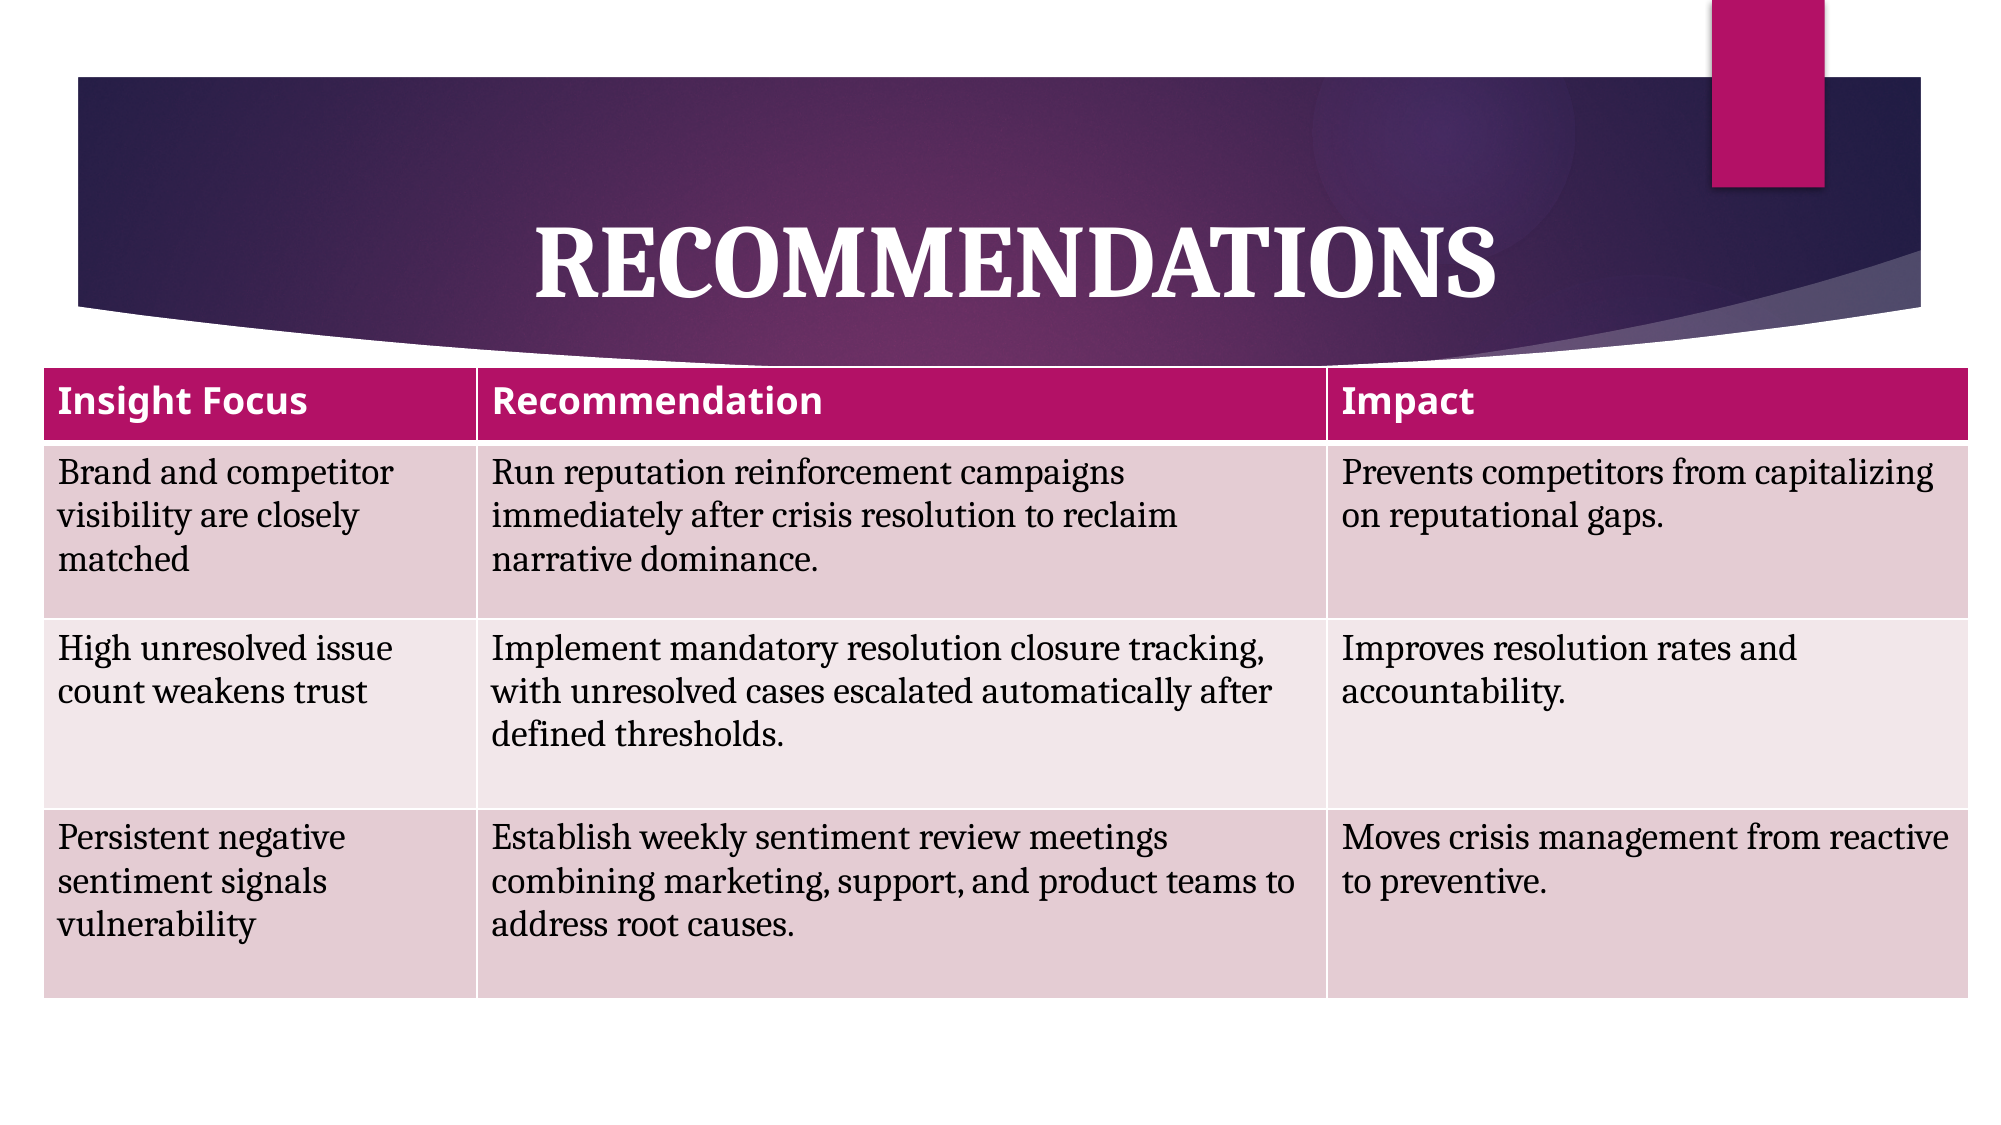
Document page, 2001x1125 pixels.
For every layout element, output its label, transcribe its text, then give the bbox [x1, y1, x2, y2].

table_cell Run reputation reinforcement campaigns immediately after crisis resolution to reclaim narrative dominance. [478, 446, 1326, 618]
table_cell Brand and competitor visibility are closely matched [44, 446, 476, 618]
table_header Impact [1328, 368, 1968, 440]
table_cell Improves resolution rates and accountability. [1328, 620, 1968, 808]
table_cell High unresolved issue count weakens trust [44, 620, 476, 808]
table_cell Moves crisis management from reactive to preventive. [1328, 810, 1968, 998]
table_cell Establish weekly sentiment review meetings combining marketing, support, and product teams to address root causes. [478, 810, 1326, 998]
title RECOMMENDATIONS [518, 107, 1574, 326]
table_header Insight Focus [44, 368, 476, 440]
table_header Recommendation [478, 368, 1326, 440]
table_cell Prevents competitors from capitalizing on reputational gaps. [1328, 446, 1968, 618]
table_cell Persistent negative sentiment signals vulnerability [44, 810, 476, 998]
table_cell Implement mandatory resolution closure tracking, with unresolved cases escalated automatically after defined thresholds. [478, 620, 1326, 808]
